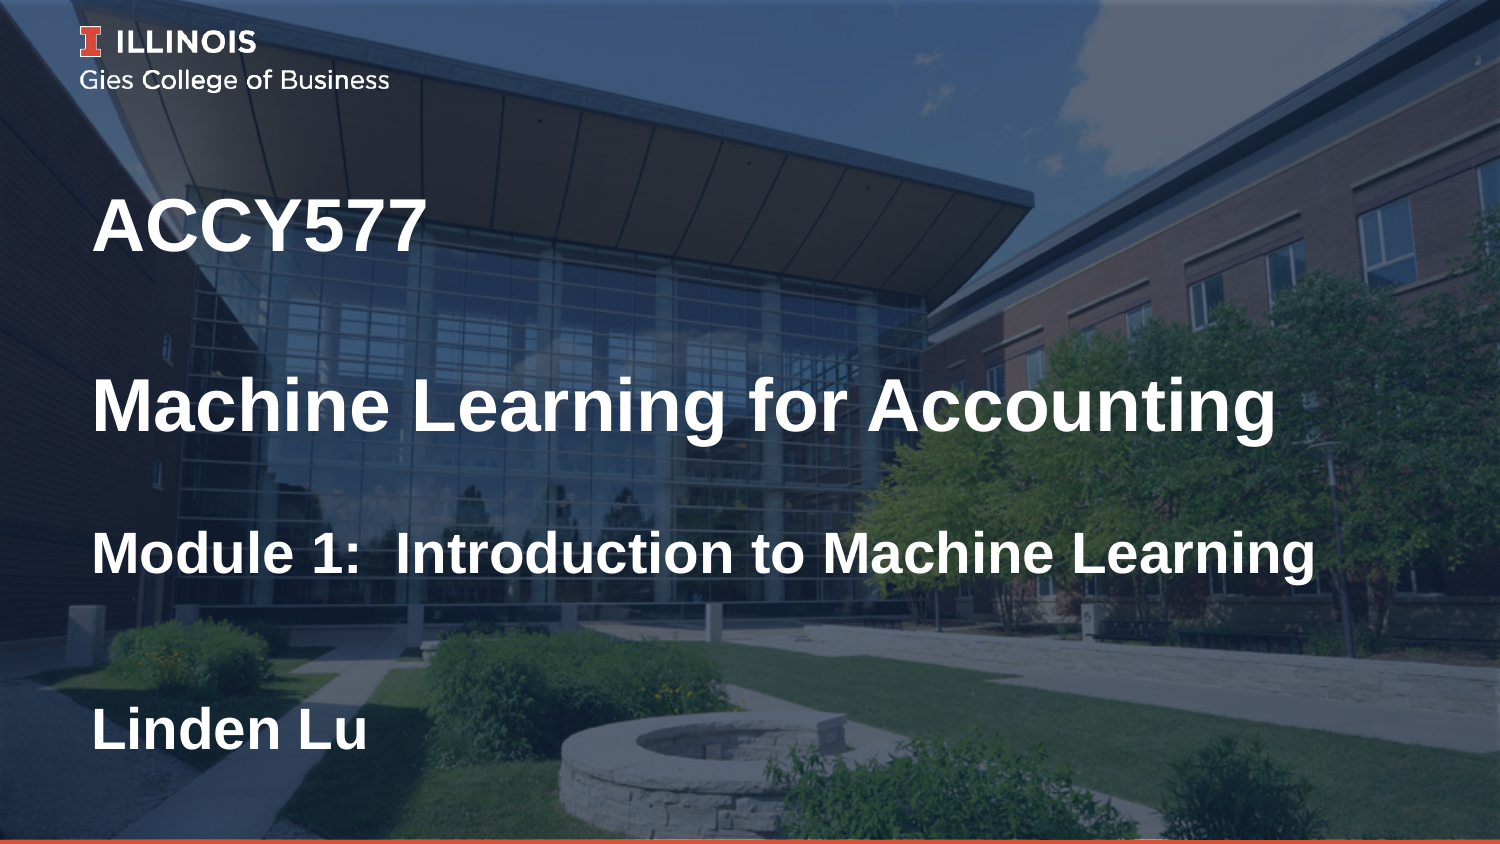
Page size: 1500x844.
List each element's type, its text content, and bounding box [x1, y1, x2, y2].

list Module 1: Introduction to Machine Learning [76, 558, 1431, 648]
title ACCY577 Machine Learning for Accounting [76, 169, 1431, 463]
picture [80, 26, 389, 93]
list Linden Lu [76, 684, 1431, 768]
